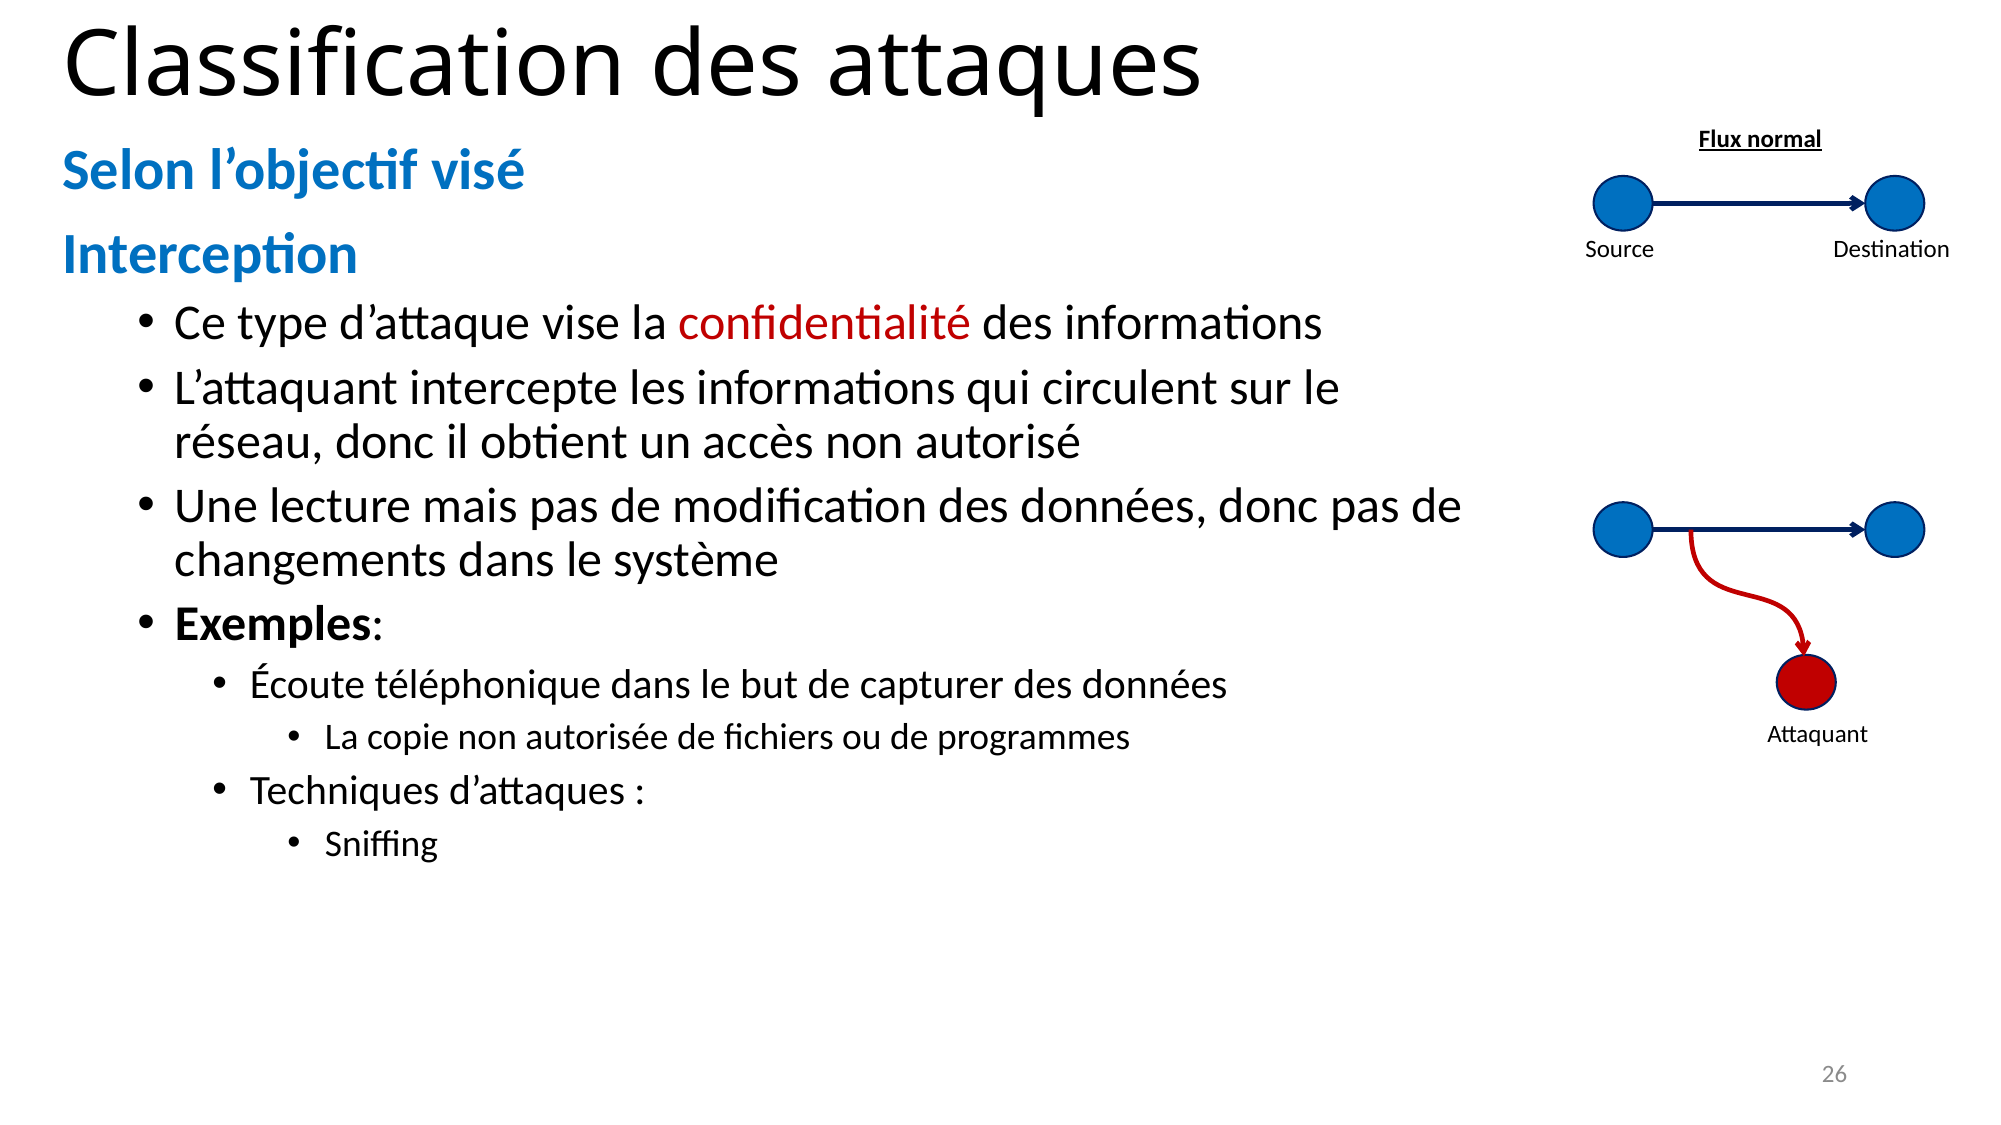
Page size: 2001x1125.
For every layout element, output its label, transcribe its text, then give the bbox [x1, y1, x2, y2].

title Classification des attaques [47, 0, 1965, 133]
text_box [1566, 114, 1982, 271]
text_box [1593, 502, 1925, 756]
slide_number 26 [1412, 1042, 1863, 1103]
list Selon l’objectif visé Interception Ce type d’attaque vise la confidentialité des informations L’attaquant intercepte les informations qui circulent sur le réseau, donc il obtient un accès non autorisé Une lecture mais pas de modification des données, donc pas de changements dans le système Exemples: Écoute téléphonique dans le but de capturer des données La copie non autorisée de fichiers ou de programmes Techniques d’attaques : Sniffing [47, 132, 1511, 1079]
